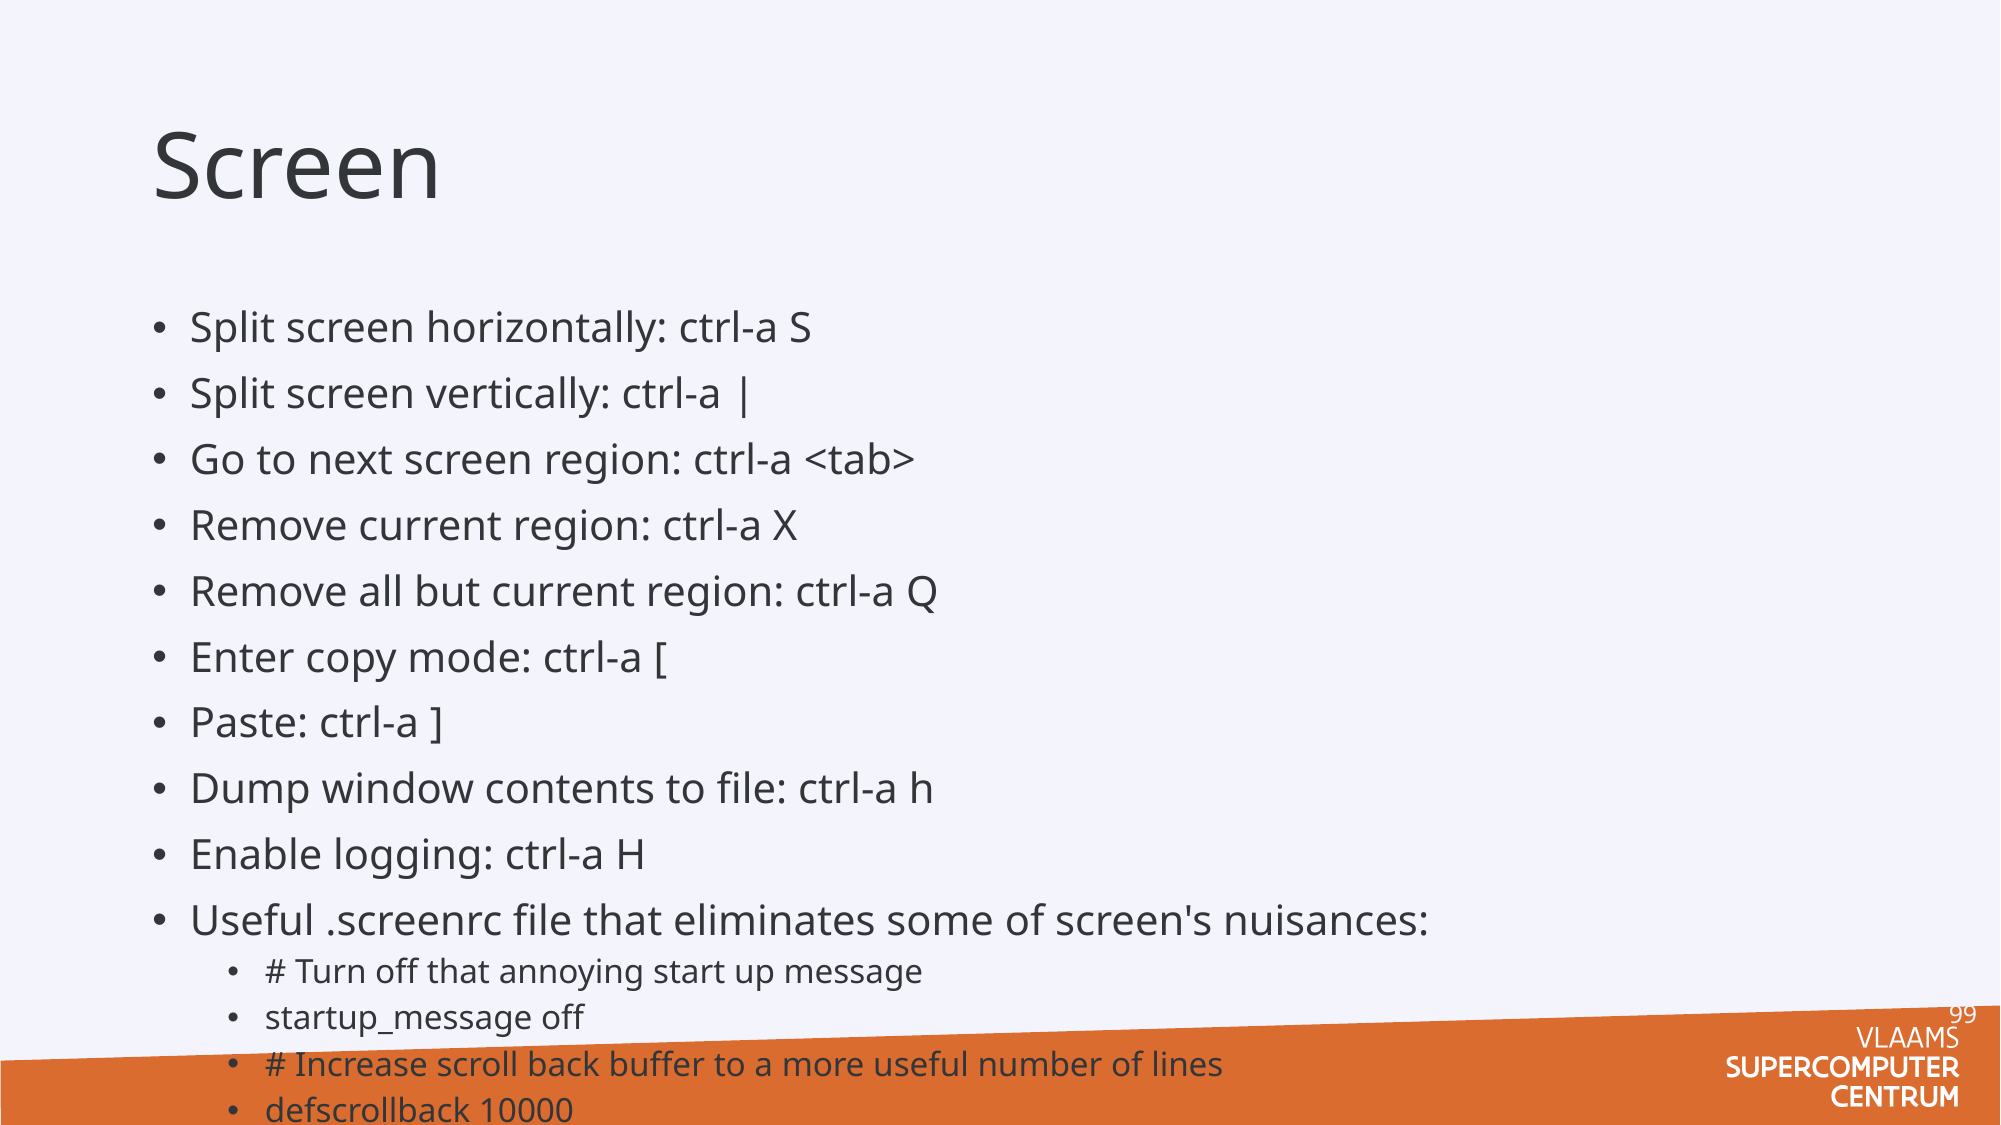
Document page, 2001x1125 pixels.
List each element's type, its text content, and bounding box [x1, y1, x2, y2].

slide_number 99 [1787, 992, 1993, 1040]
title Screen [137, 59, 1863, 278]
list Split screen horizontally: ctrl-a S Split screen vertically: ctrl-a | Go to next screen region: ctrl-a <tab> Remove current region: ctrl-a X Remove all but current region: ctrl-a Q Enter copy mode: ctrl-a [ Paste: ctrl-a ] Dump window contents to file: ctrl-a h Enable logging: ctrl-a H Useful .screenrc file that eliminates some of screen's nuisances: # Turn off that annoying start up message startup_message off # Increase scroll back buffer to a more useful number of lines defscrollback 10000 [137, 299, 1863, 1014]
picture [1725, 1021, 1960, 1117]
